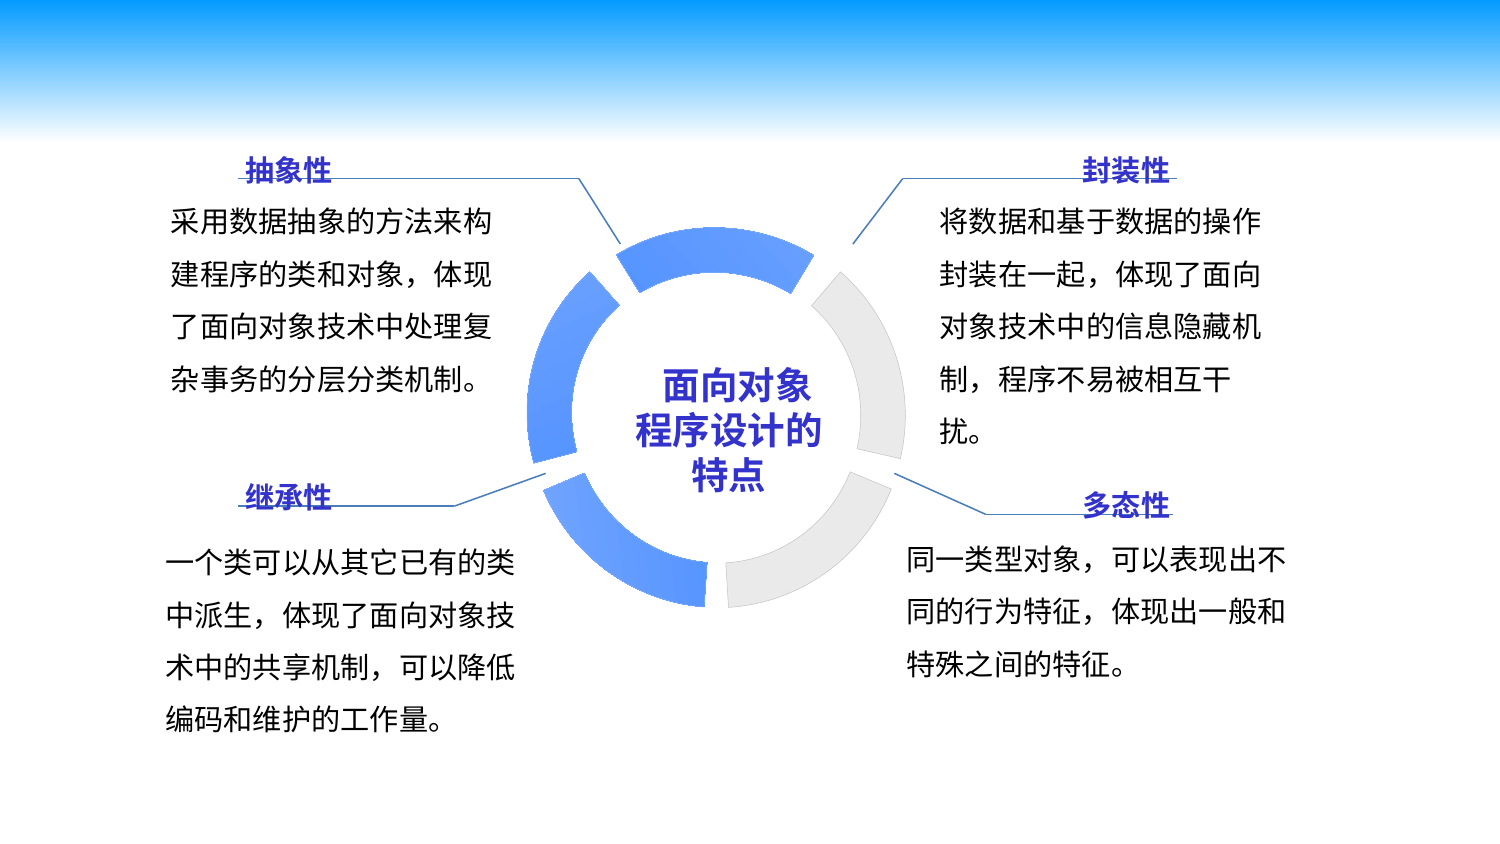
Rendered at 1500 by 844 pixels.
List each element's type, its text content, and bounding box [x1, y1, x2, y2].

text_box 将数据和基于数据的操作封装在一起，体现了面向对象技术中的信息隐藏机制，程序不易被相互干扰。 [925, 178, 1293, 456]
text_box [524, 227, 1186, 605]
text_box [578, 178, 621, 225]
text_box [454, 473, 519, 507]
text_box 采用数据抽象的方法来构建程序的类和对象，体现了面向对象技术中处理复杂事务的分层分类机制。 [156, 178, 521, 404]
text_box 抽象性 [230, 137, 430, 195]
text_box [852, 178, 903, 225]
text_box 同一类型对象，可以表现出不同的行为特征，体现出一般和特殊之间的特征。 [891, 516, 1315, 689]
text_box 一个类可以从其它已有的类中派生，体现了面向对象技术中的共享机制，可以降低编码和维护的工作量。 [150, 519, 546, 744]
text_box 继承性 [230, 465, 430, 522]
text_box 封装性 [985, 137, 1186, 195]
